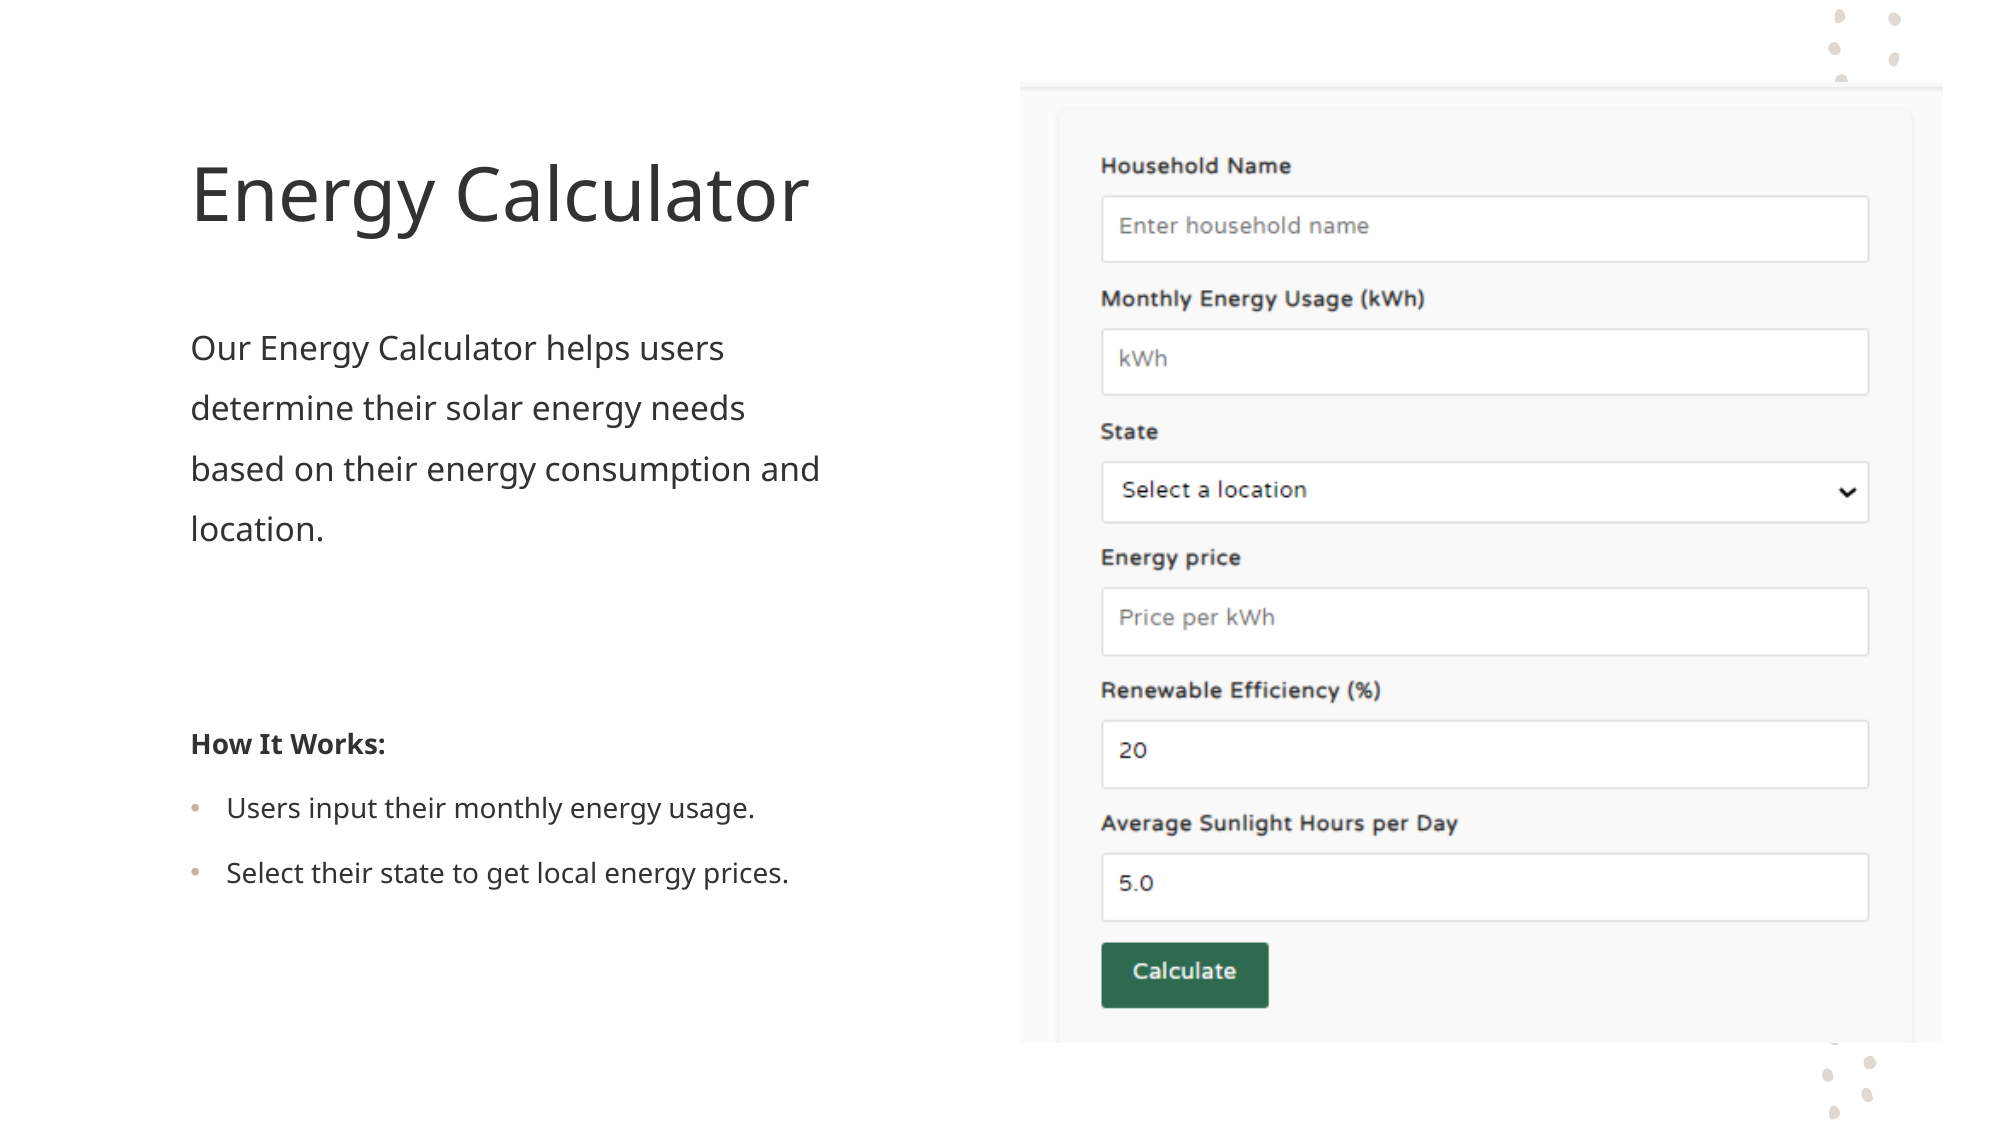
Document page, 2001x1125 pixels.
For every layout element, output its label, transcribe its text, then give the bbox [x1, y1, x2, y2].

list Our Energy Calculator helps users determine their solar energy needs based on their energy consumption and location. How It Works: Users input their monthly energy usage. Select their state to get local energy prices. [175, 299, 845, 906]
title Energy Calculator [175, 82, 1020, 300]
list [1020, 82, 1943, 1043]
